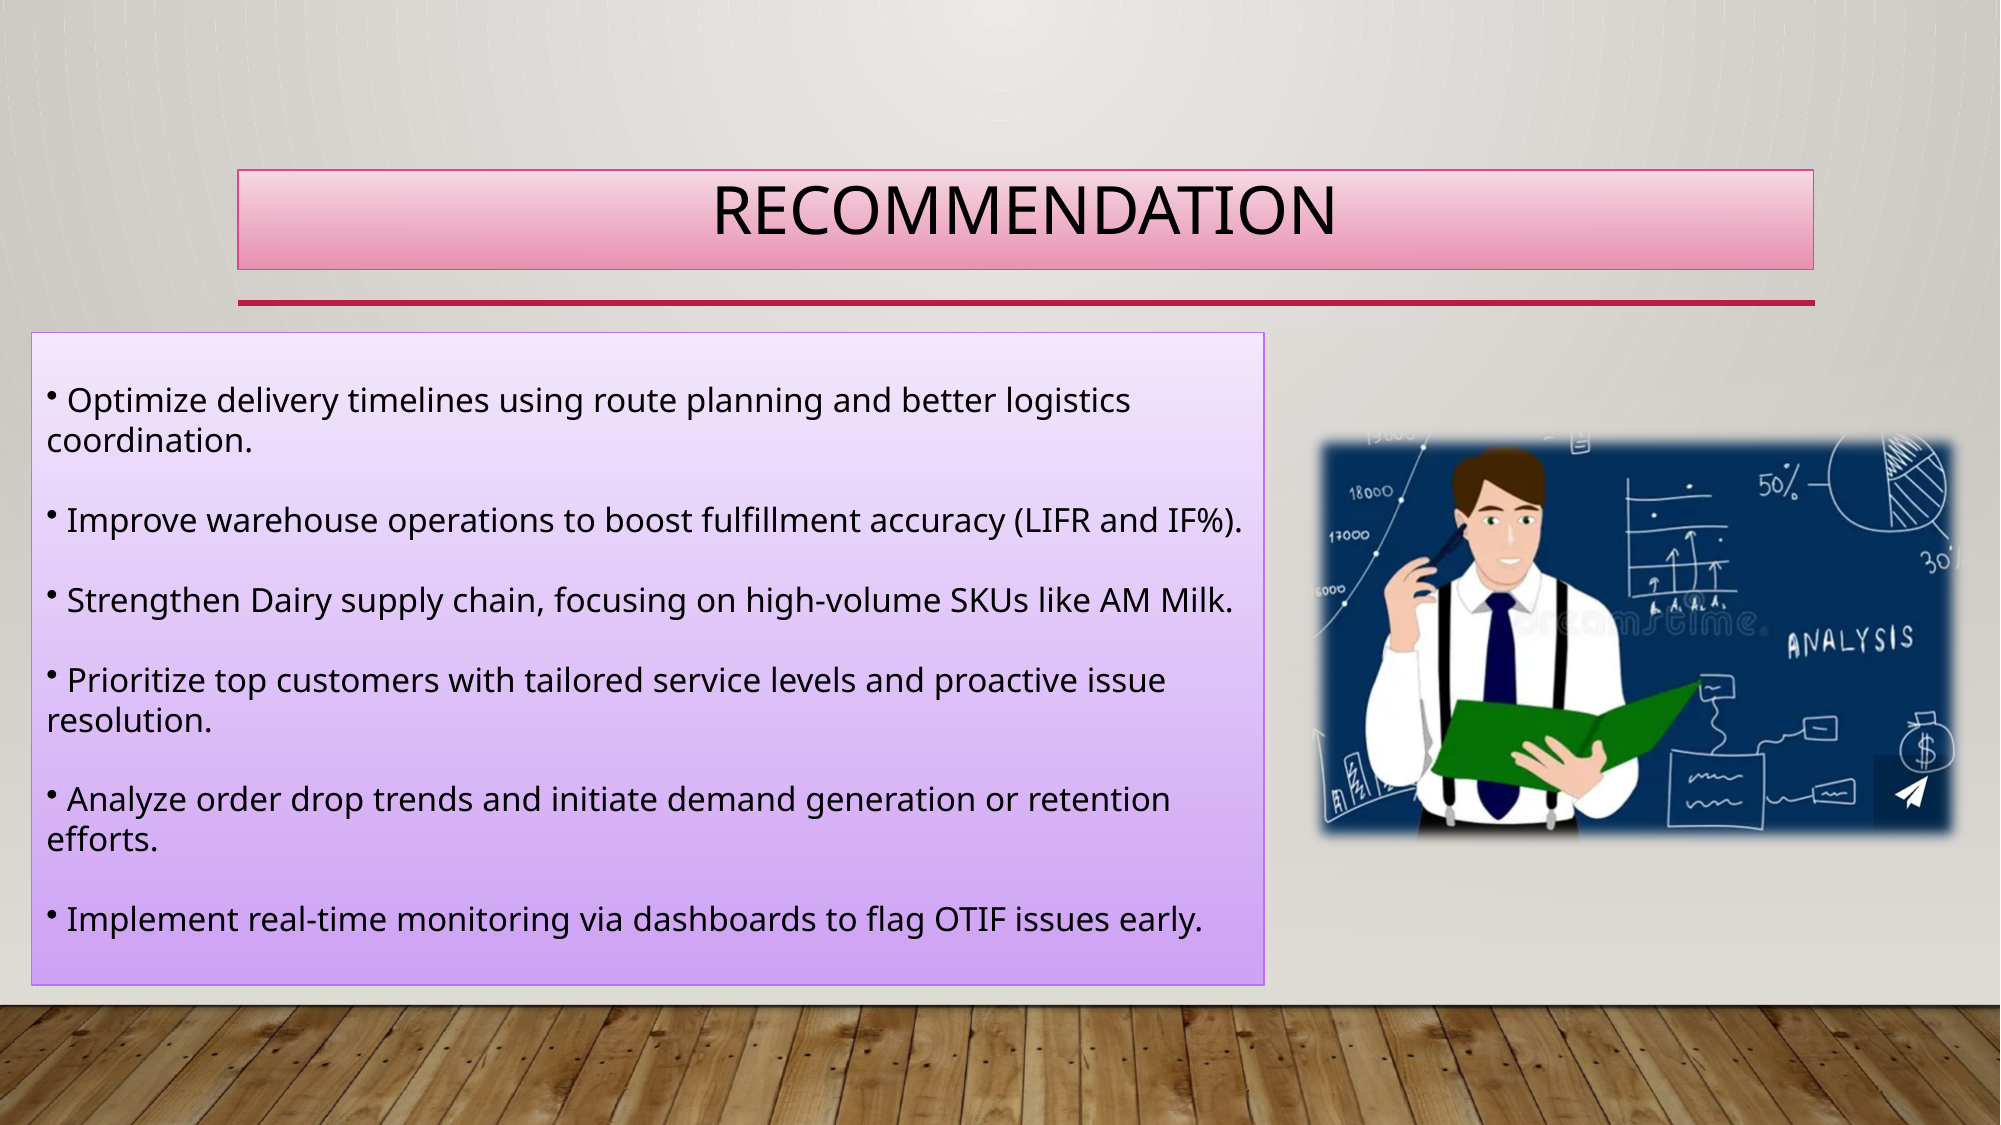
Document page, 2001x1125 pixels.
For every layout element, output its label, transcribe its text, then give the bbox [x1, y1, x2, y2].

list Optimize delivery timelines using route planning and better logistics coordination. Improve warehouse operations to boost fulfillment accuracy (LIFR and IF%). Strengthen Dairy supply chain, focusing on high-volume SKUs like AM Milk. Prioritize top customers with tailored service levels and proactive issue resolution. Analyze order drop trends and initiate demand generation or retention efforts. Implement real-time monitoring via dashboards to flag OTIF issues early. [31, 332, 1265, 986]
picture [0, 1005, 2000, 1125]
picture [1305, 426, 1969, 852]
title recommendation [237, 169, 1814, 270]
